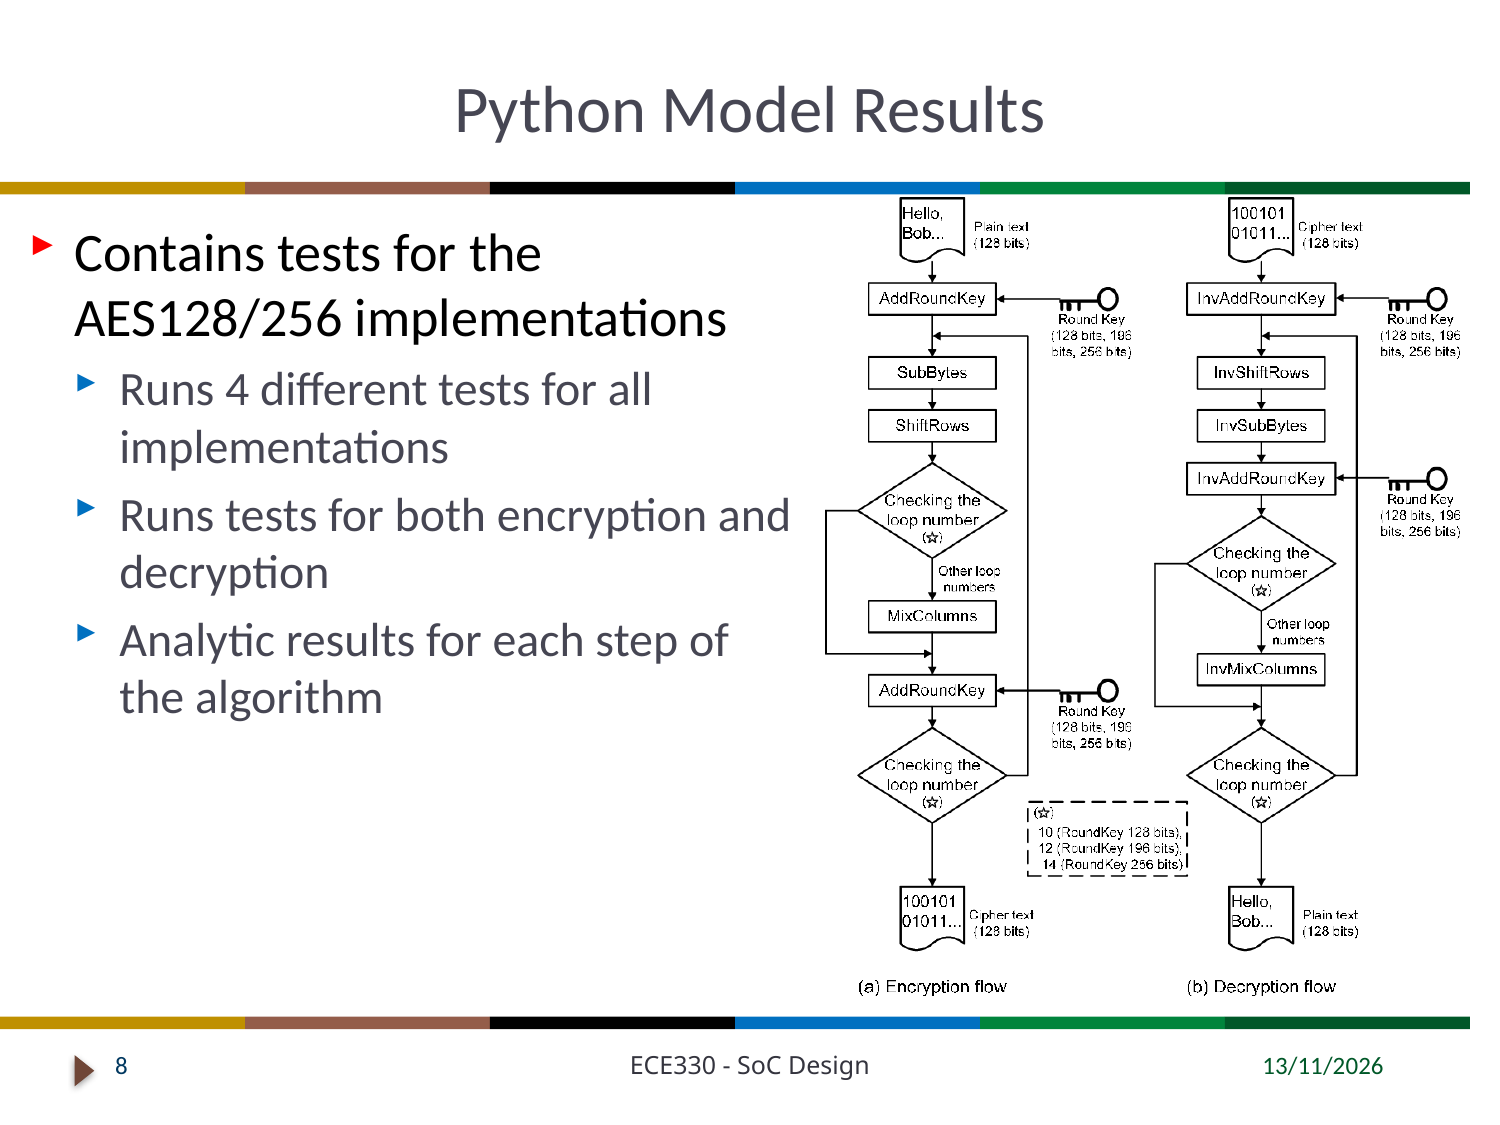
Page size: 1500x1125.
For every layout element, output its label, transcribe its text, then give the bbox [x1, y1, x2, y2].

list Contains tests for the AES128/256 implementations Runs 4 different tests for all implementations Runs tests for both encryption and decryption Analytic results for each step of the algorithm [14, 210, 815, 1021]
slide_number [1247, 1042, 1426, 1103]
slide_number 8 [100, 1042, 245, 1103]
picture [825, 197, 1460, 996]
footer ECE330 - SoC Design [342, 1042, 1158, 1103]
title Python Model Results [75, 24, 1425, 188]
